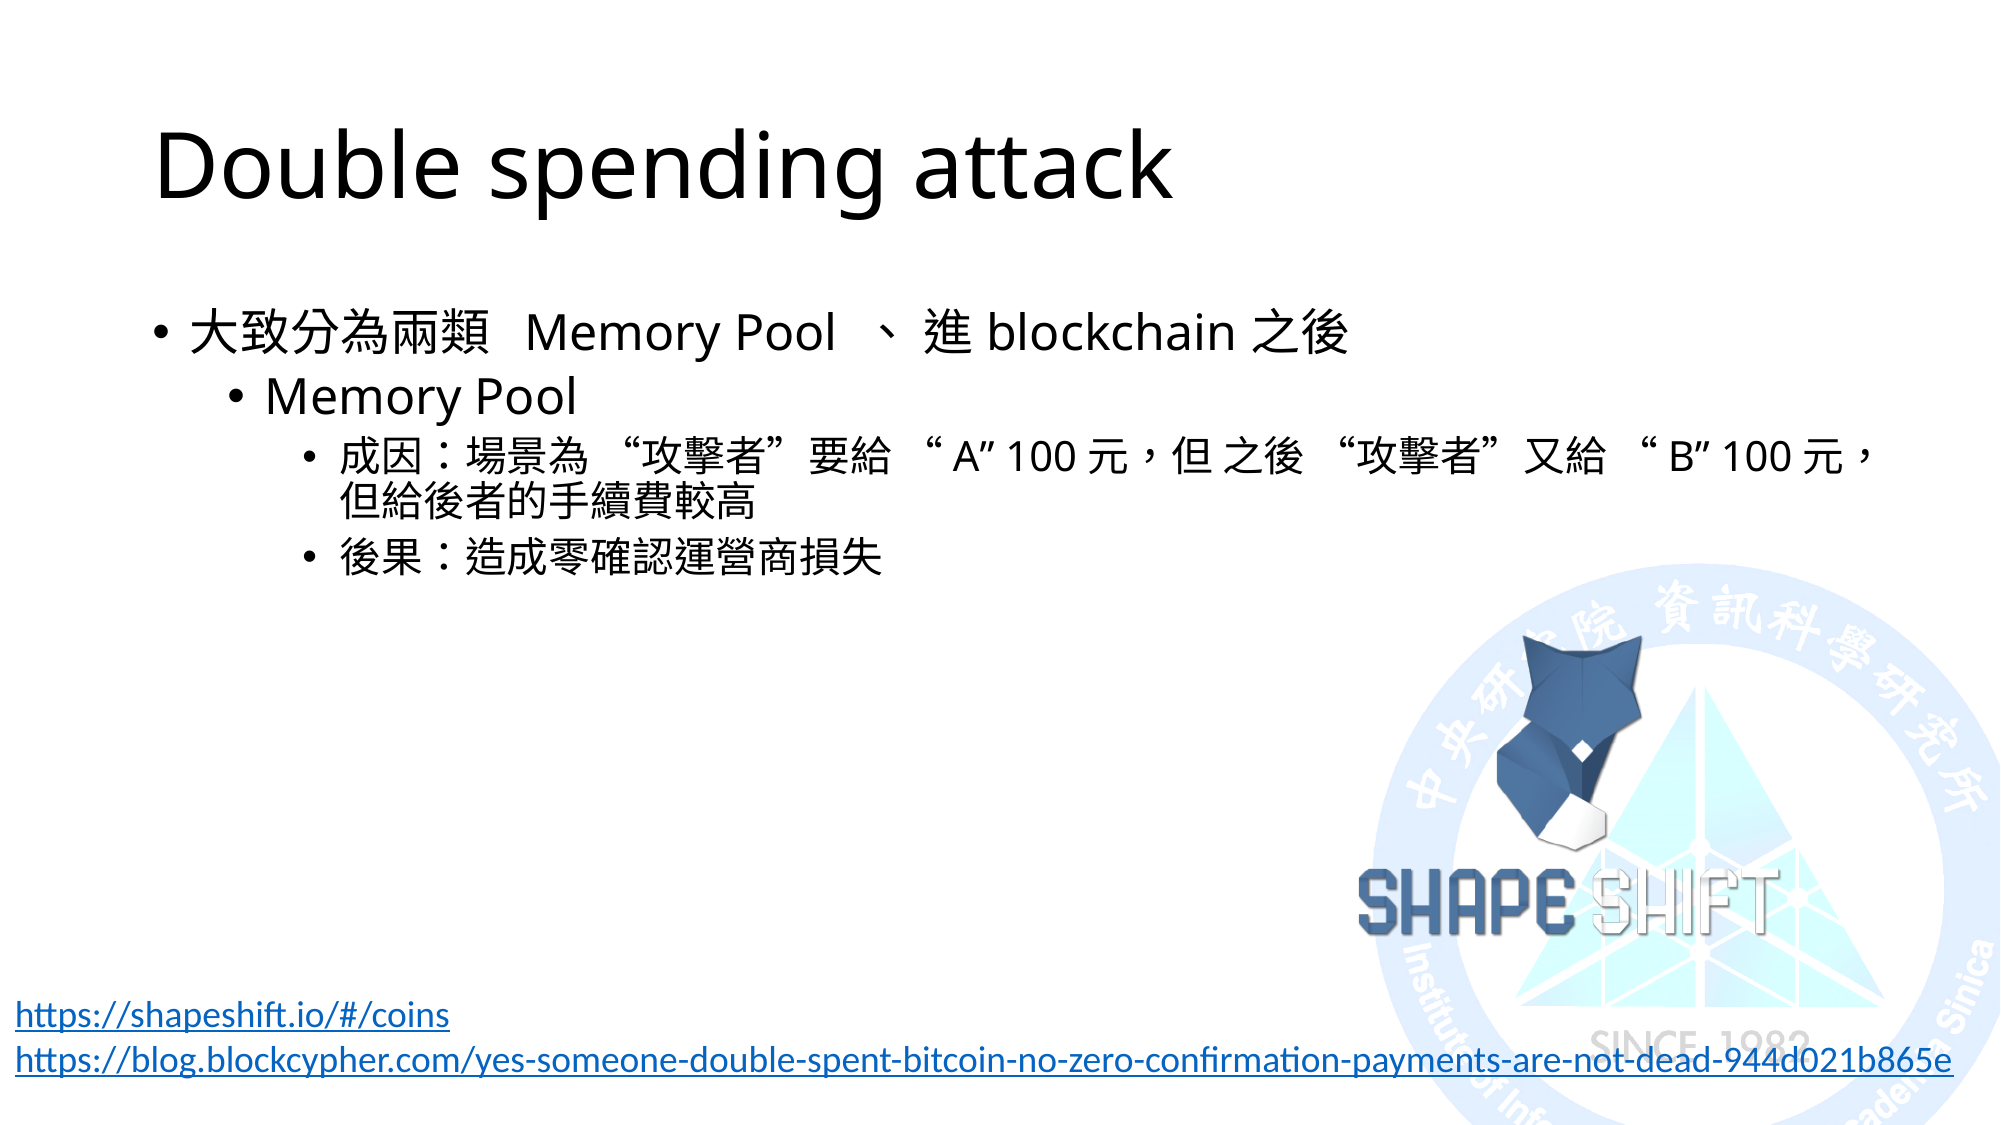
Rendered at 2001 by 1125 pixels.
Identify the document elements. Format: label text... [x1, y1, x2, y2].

title Double spending attack [137, 59, 1863, 278]
picture [1329, 616, 1810, 972]
list 大致分為兩類 Memory Pool 、 進blockchain之後 Memory Pool 成因：場景為 “攻擊者”要給 “A” 100元，但 之後 “攻擊者”又給 “B” 100元，但給後者的手續費較高 後果：造成零確認運營商損失 [137, 299, 1863, 982]
text_box https://shapeshift.io/#/coins https://blog.blockcypher.com/yes-someone-double-spent-bitcoin-no-zero-confirmation-payments-are-not-dead-944d021b865e [0, 982, 2000, 1088]
